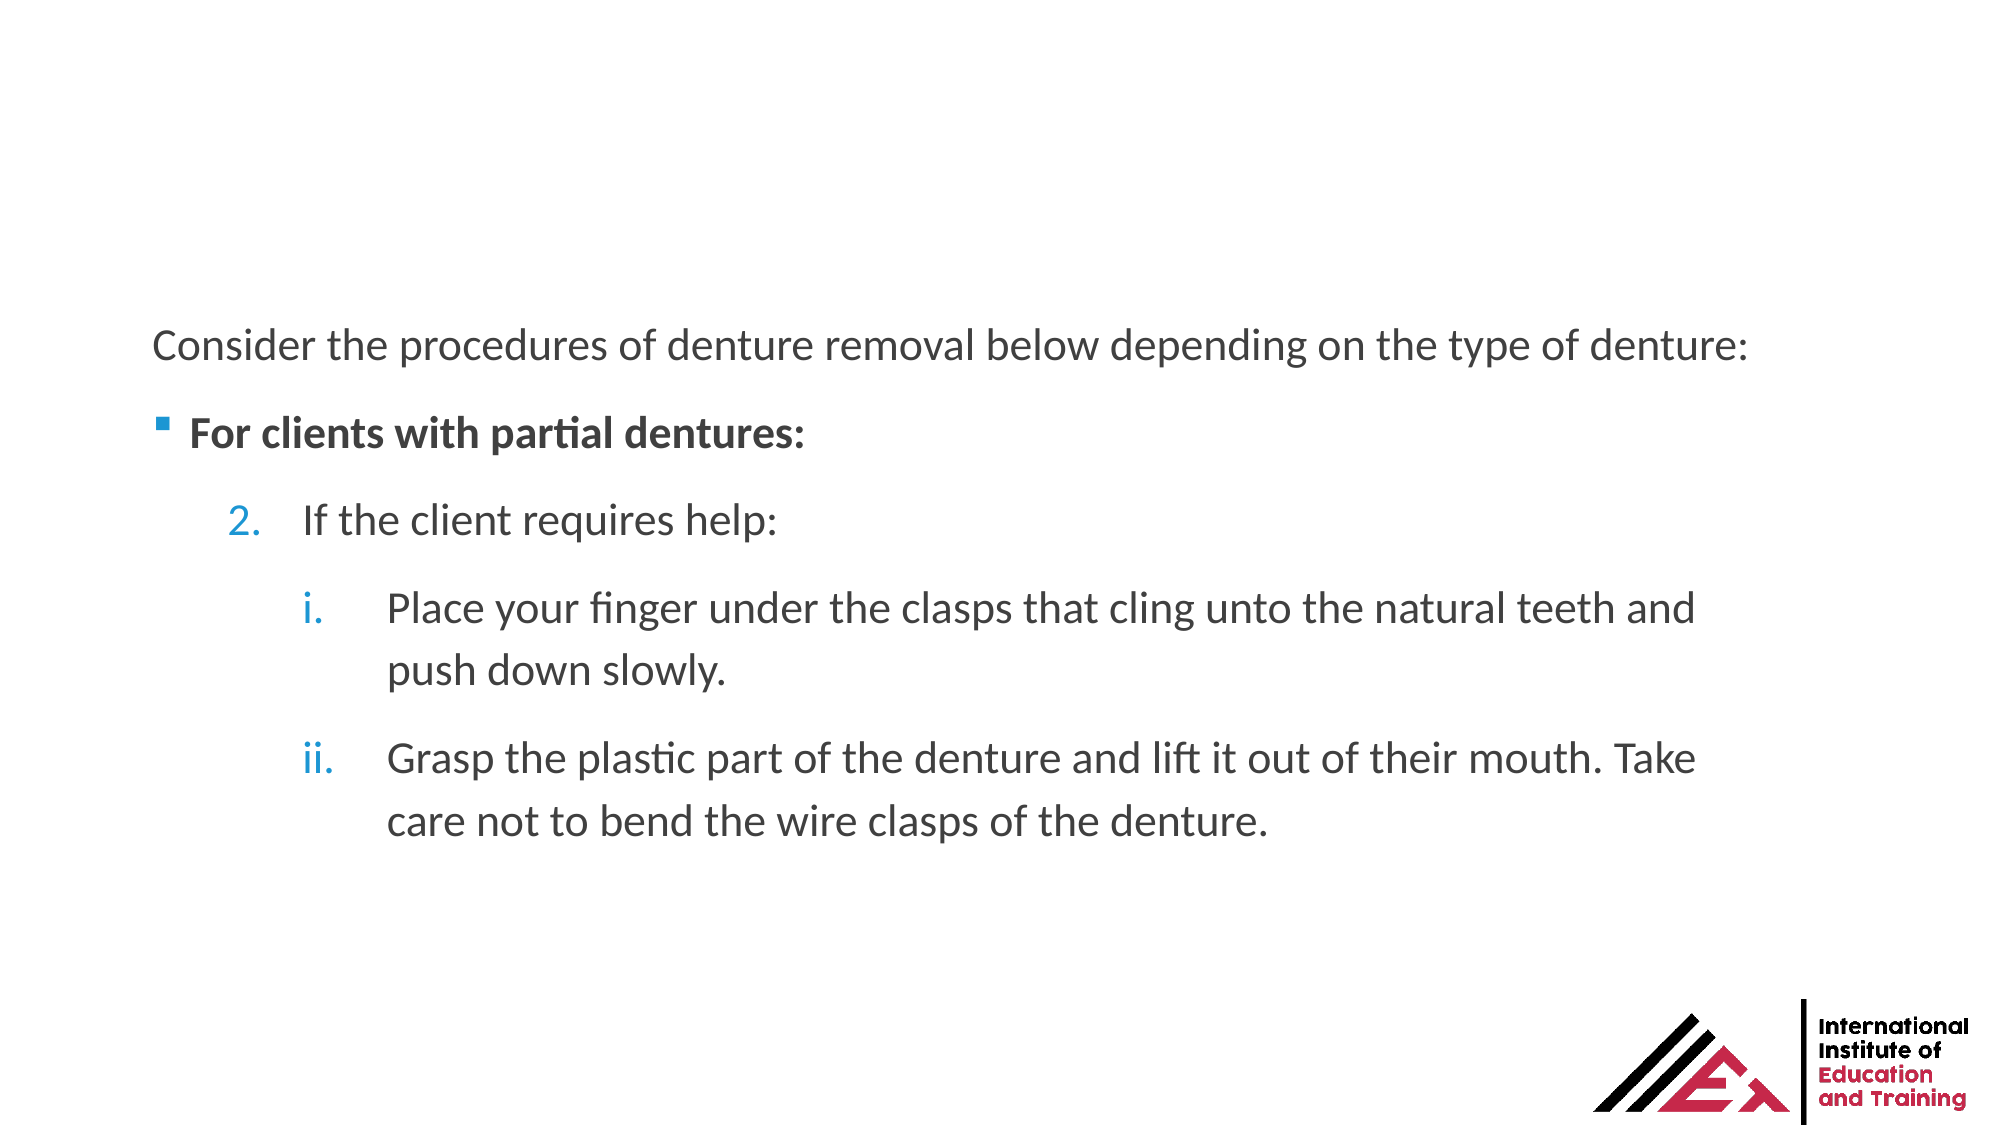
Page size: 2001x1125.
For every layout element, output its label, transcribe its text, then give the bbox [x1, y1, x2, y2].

picture [1593, 999, 1968, 1125]
list Consider the procedures of denture removal below depending on the type of denture: For clients with partial dentures: If the client requires help: Place your finger under the clasps that cling unto the natural teeth and push down slowly. Grasp the plastic part of the denture and lift it out of their mouth. Take care not to bend the wire clasps of the denture. [137, 299, 1793, 1014]
